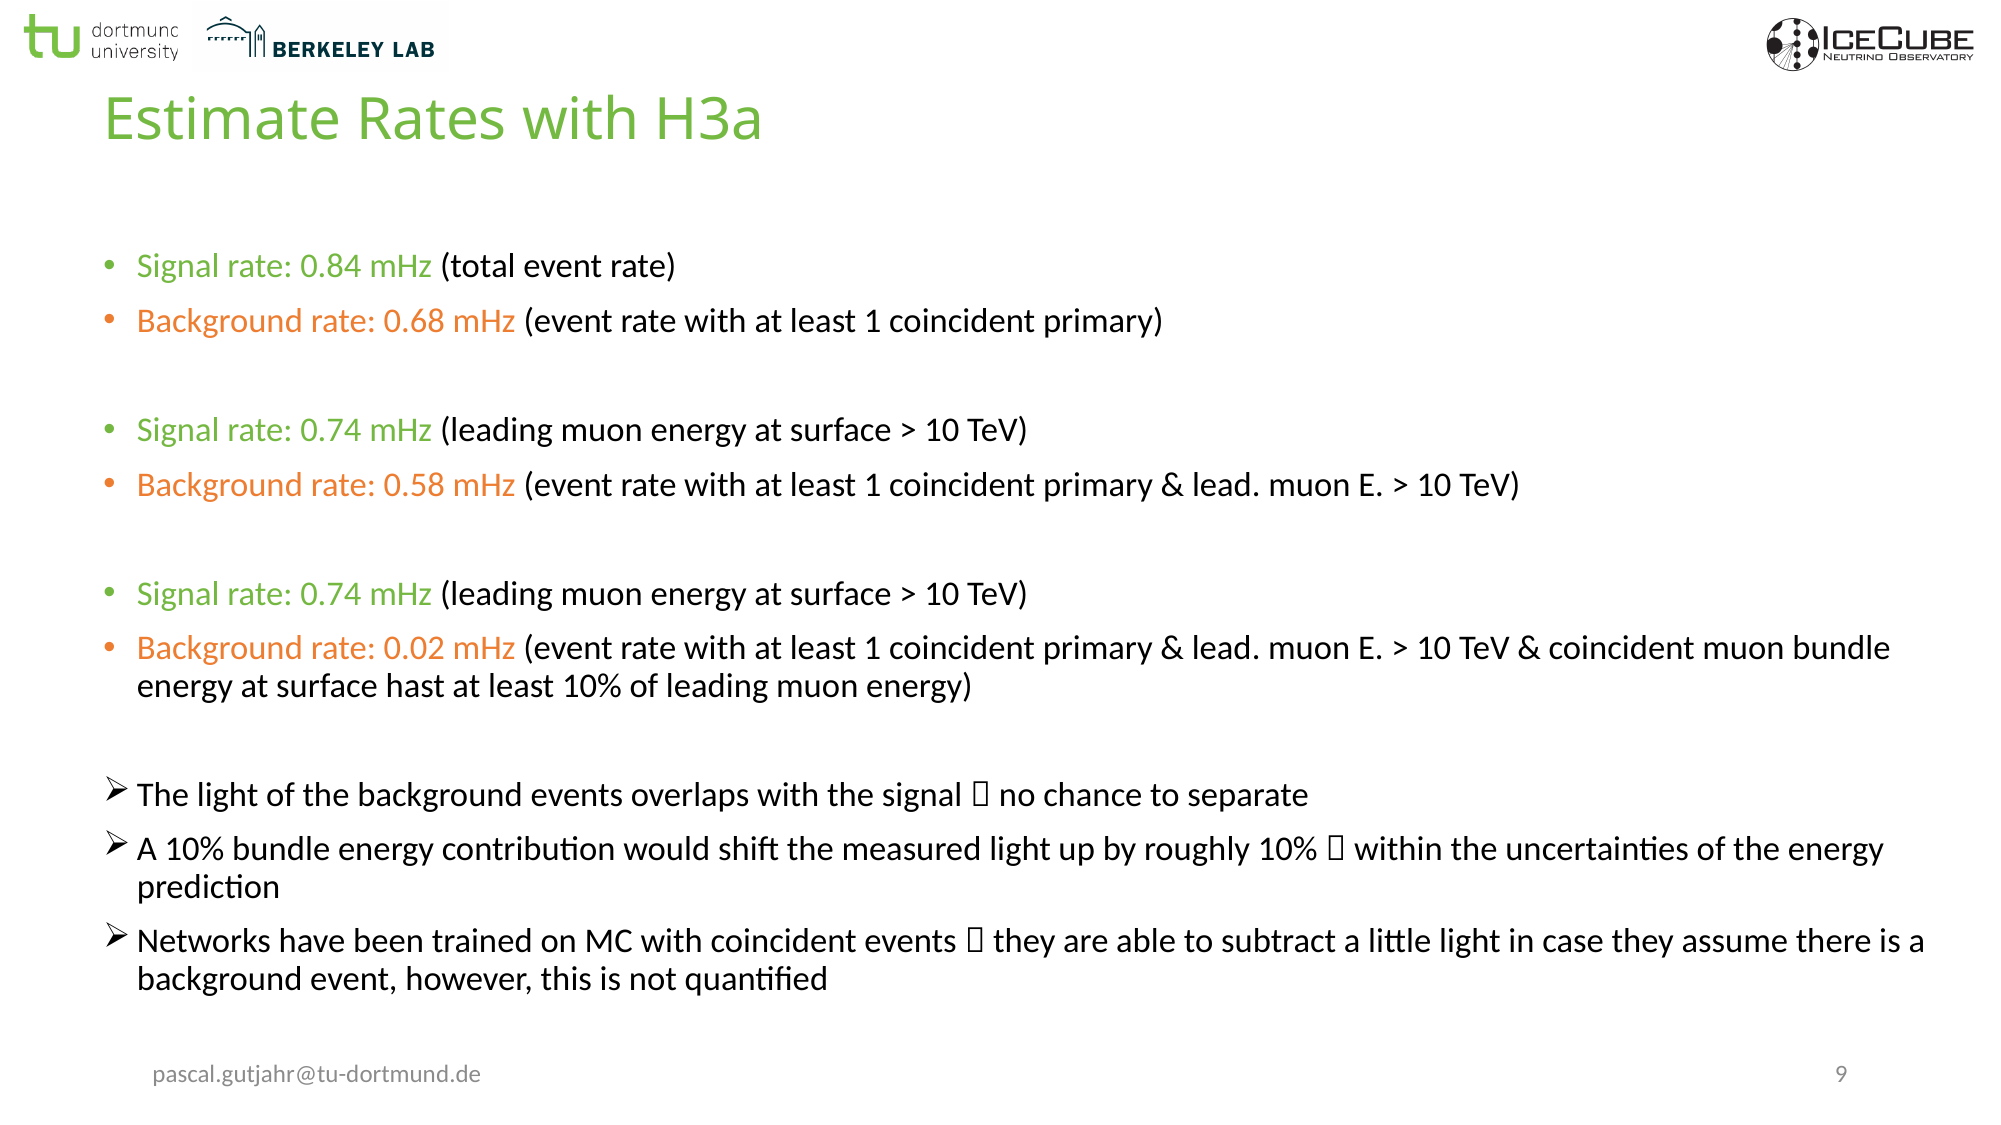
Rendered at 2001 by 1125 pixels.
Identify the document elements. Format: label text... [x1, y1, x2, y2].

slide_number 9 [1412, 1042, 1863, 1103]
picture [192, 1, 449, 59]
title Estimate Rates with H3a [88, 59, 1977, 181]
slide_number pascal.gutjahr@tu-dortmund.de [137, 1042, 588, 1103]
list Signal rate: 0.84 mHz (total event rate) Background rate: 0.68 mHz (event rate with at least 1 coincident primary) Signal rate: 0.74 mHz (leading muon energy at surface > 10 TeV) Background rate: 0.58 mHz (event rate with at least 1 coincident primary & lead. muon E. > 10 TeV) Signal rate: 0.74 mHz (leading muon energy at surface > 10 TeV) Background rate: 0.02 mHz (event rate with at least 1 coincident primary & lead. muon E. > 10 TeV & coincident muon bundle energy at surface hast at least 10% of leading muon energy) The light of the background events overlaps with the signal  no chance to separate A 10% bundle energy contribution would shift the measured light up by roughly 10%  within the uncertainties of the energy prediction Networks have been trained on MC with coincident events  they are able to subtract a little light in case they assume there is a background event, however, this is not quantified [88, 181, 1977, 1014]
